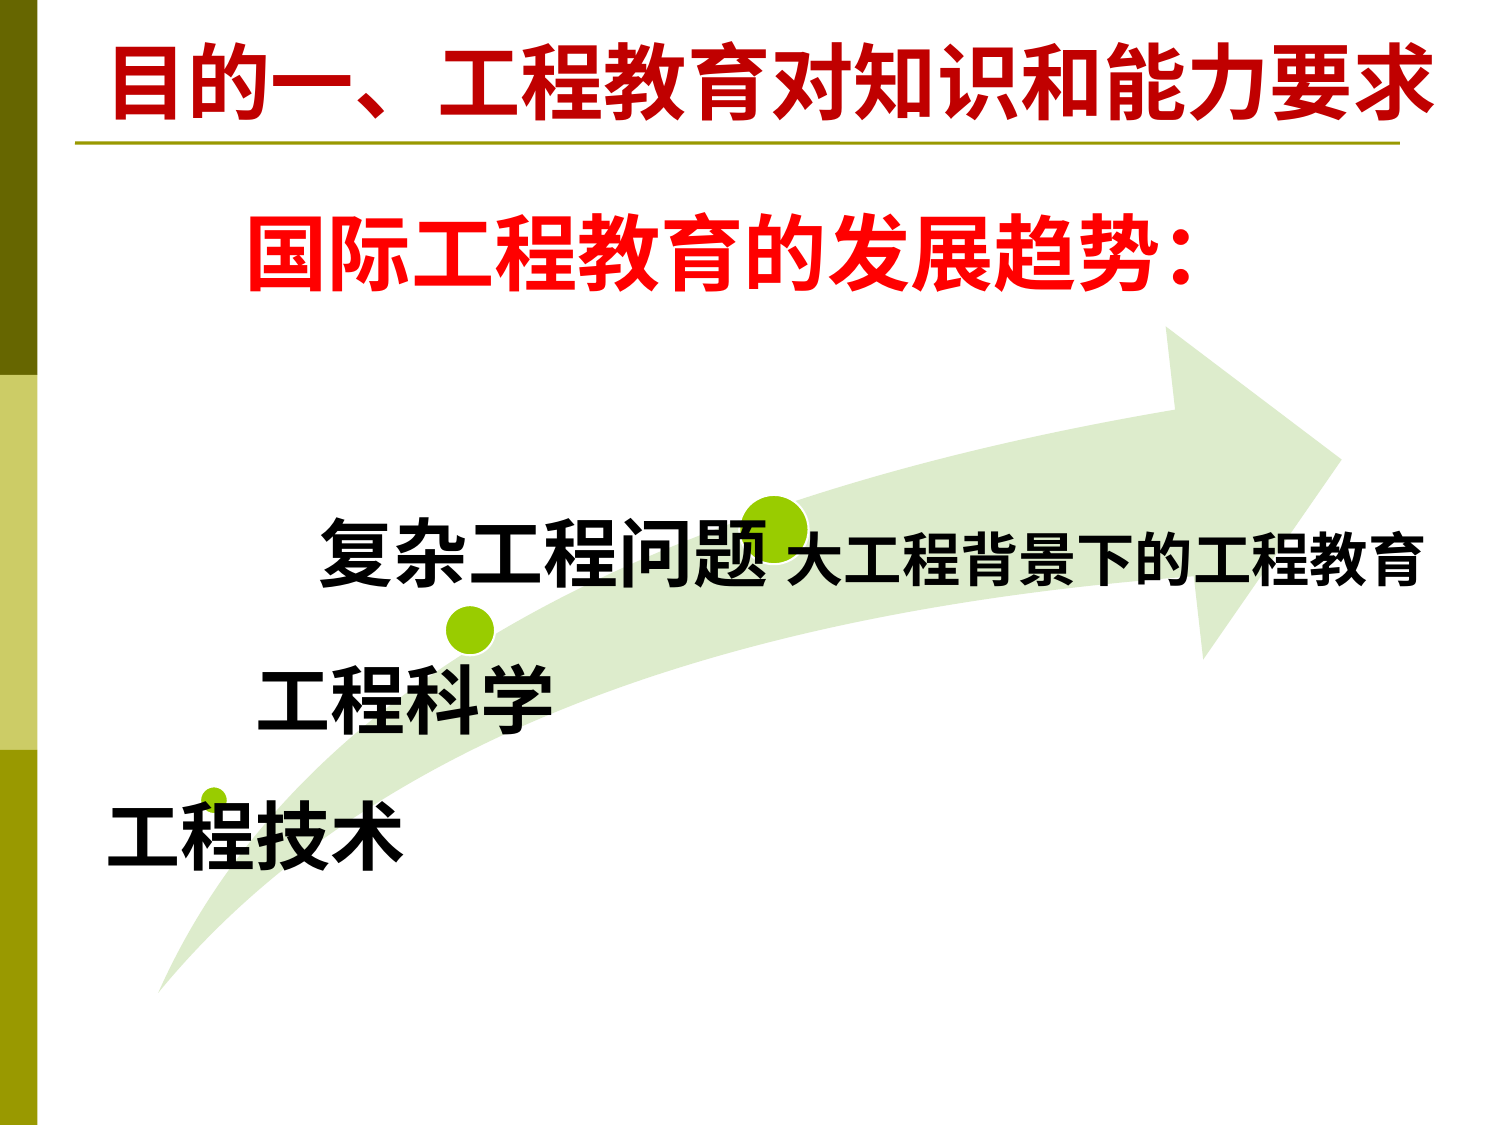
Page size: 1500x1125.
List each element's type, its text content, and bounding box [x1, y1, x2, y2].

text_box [158, 326, 1342, 993]
title 目的一、工程教育对知识和能力要求 [41, 5, 1500, 138]
text_box 国际工程教育的发展趋势： [94, 194, 1394, 409]
